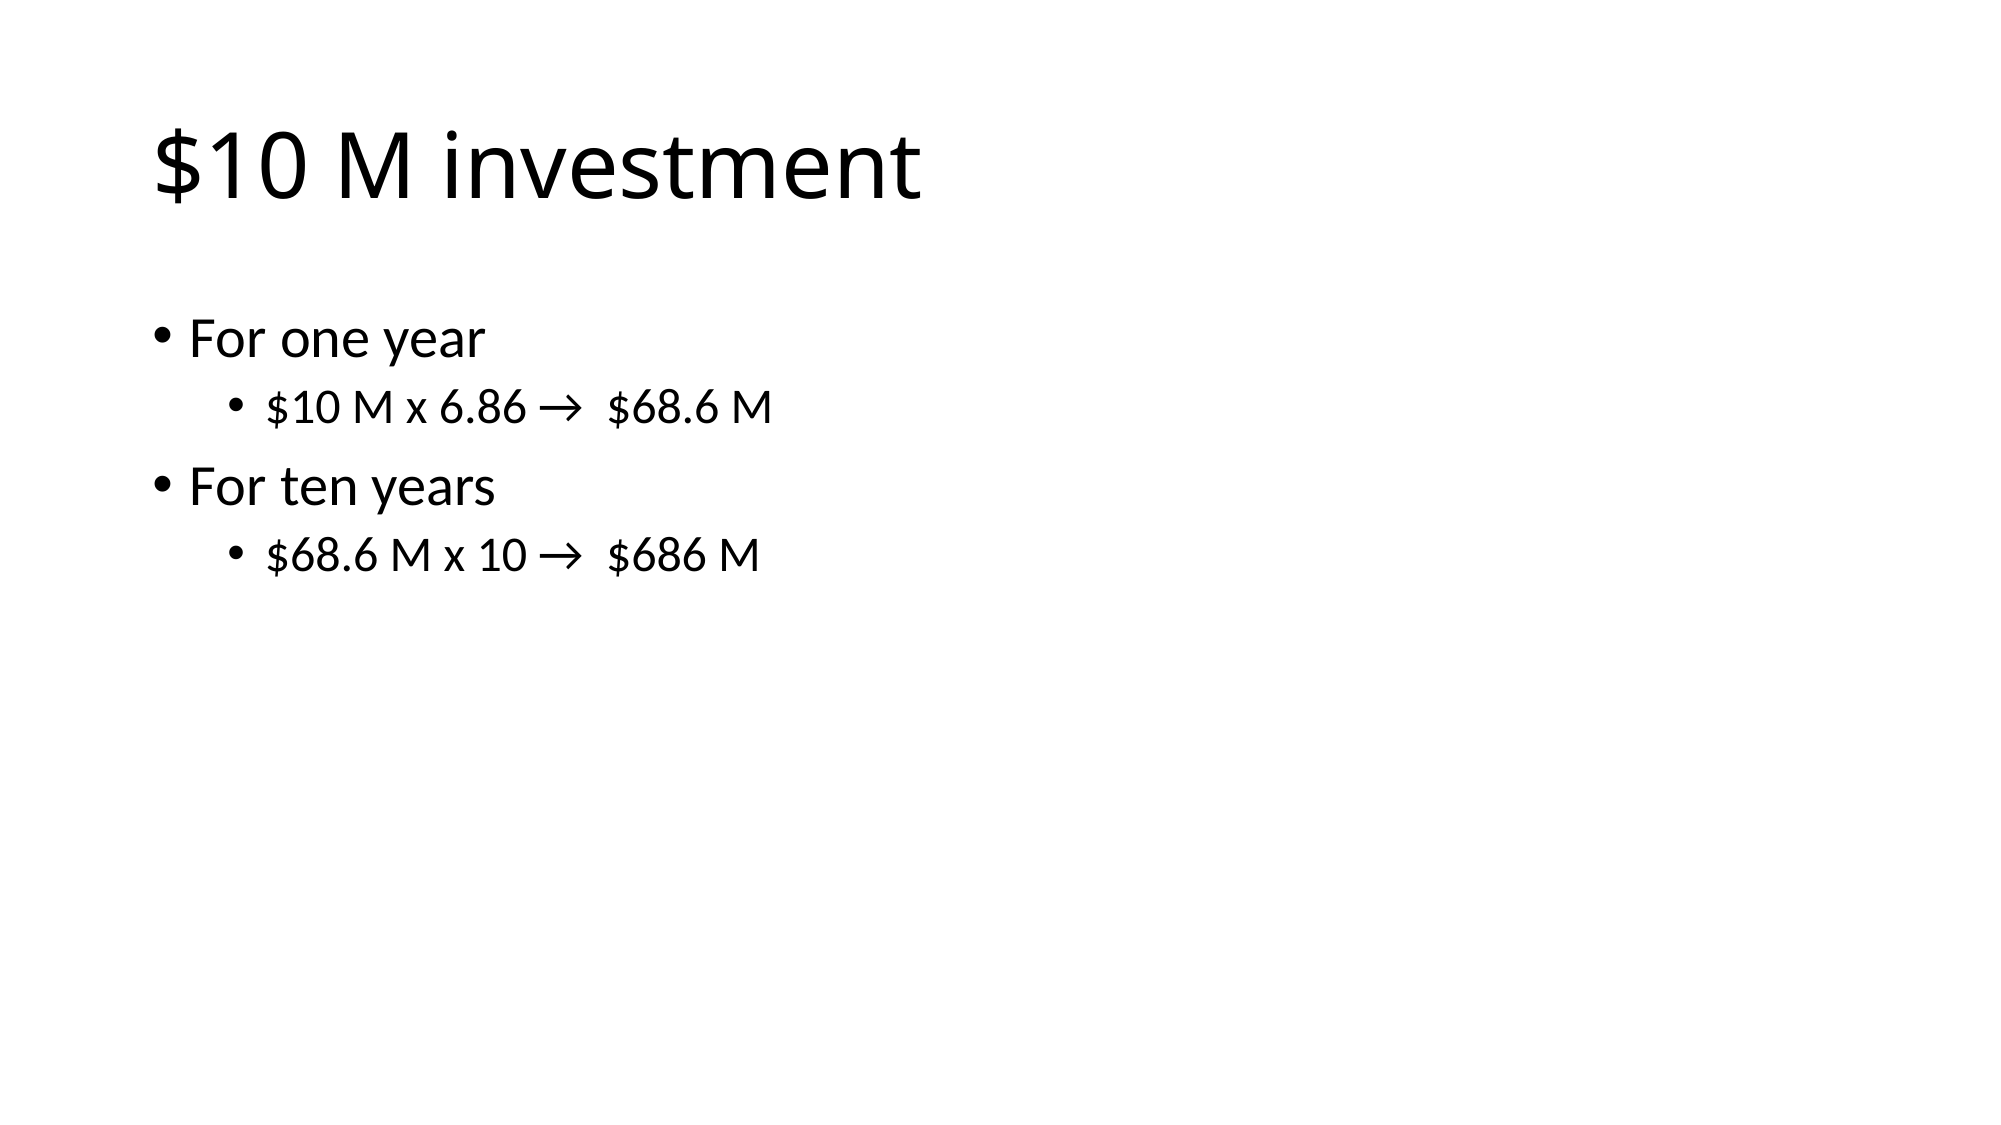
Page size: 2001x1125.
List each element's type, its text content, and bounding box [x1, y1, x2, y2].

list For one year $10 M x 6.86 → $68.6 M For ten years $68.6 M x 10 → $686 M [137, 299, 1863, 1014]
title $10 M investment [137, 59, 1863, 278]
